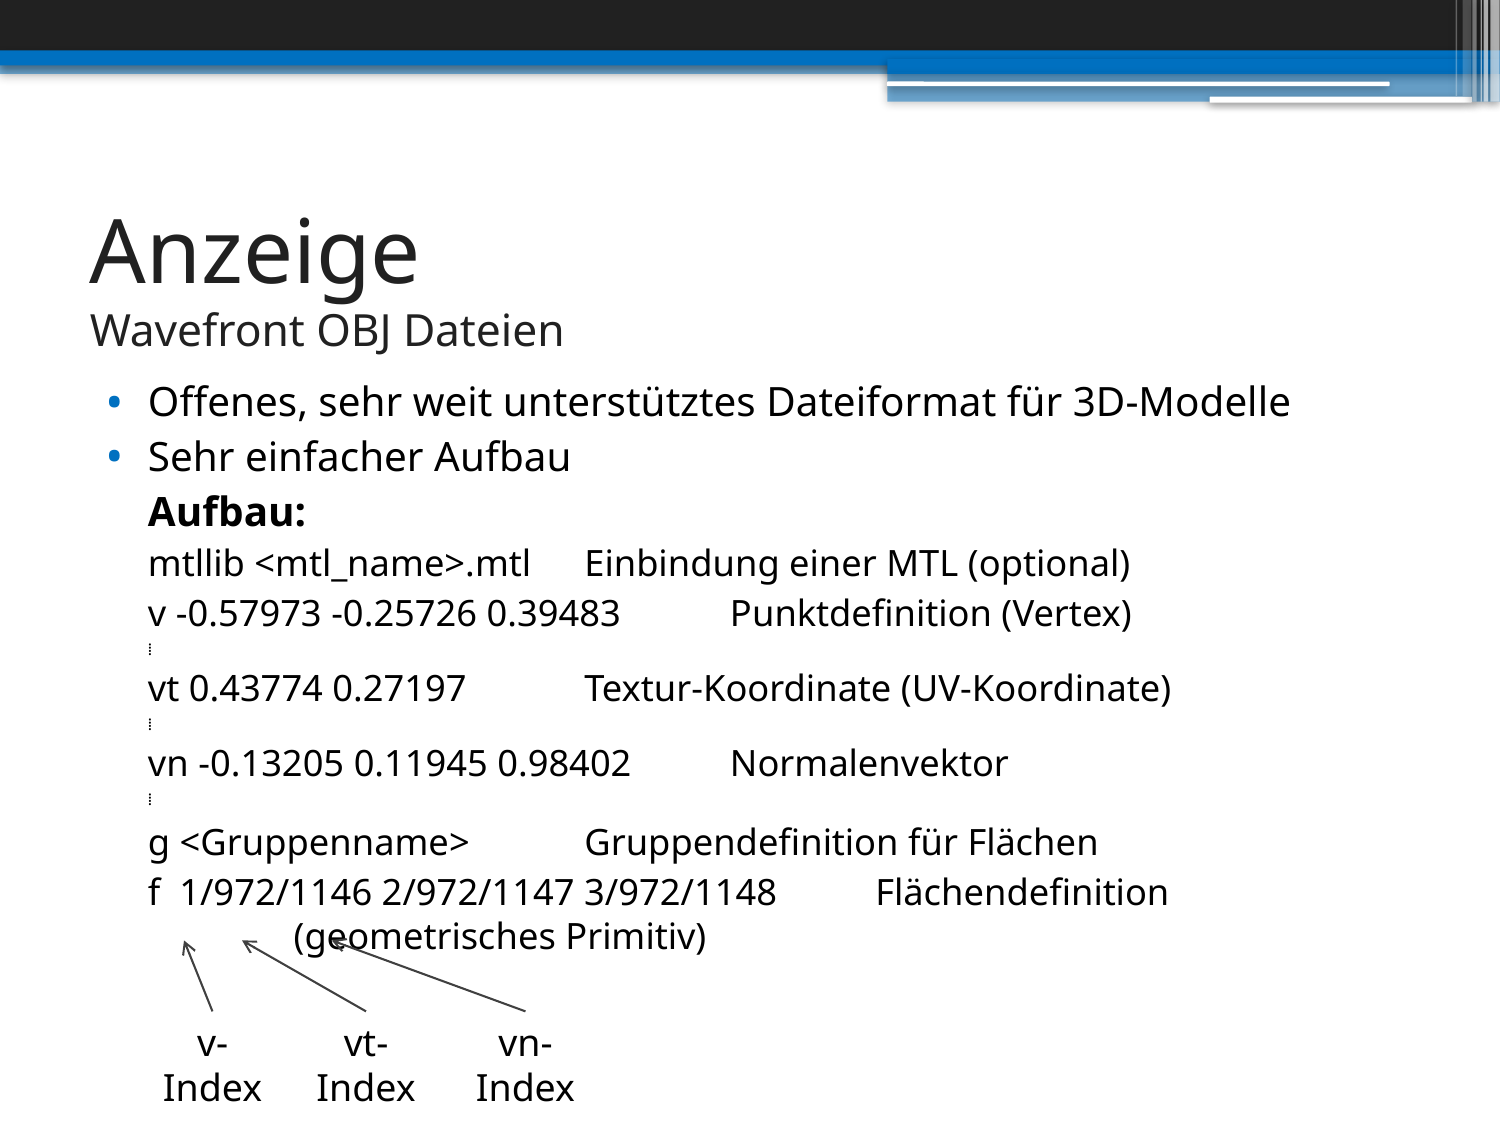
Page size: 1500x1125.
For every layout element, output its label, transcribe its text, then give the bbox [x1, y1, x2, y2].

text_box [183, 940, 213, 1012]
text_box vn-Index [442, 1011, 609, 1117]
title Anzeige Wavefront OBJ Dateien [75, 187, 1425, 363]
text_box vt-Index [289, 1022, 442, 1117]
text_box v-Index [135, 1011, 289, 1117]
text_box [331, 940, 526, 1012]
list Offenes, sehr weit unterstütztes Dateiformat für 3D-Modelle Sehr einfacher Aufbau Aufbau: mtllib <mtl_name>.mtl Einbindung einer MTL (optional) v -0.57973 -0.25726 0.39483 Punktdefinition (Vertex) ⁞ vt 0.43774 0.27197 Textur-Koordinate (UV-Koordinate) ⁞ vn -0.13205 0.11945 0.98402 Normalenvektor ⁞ g <Gruppenname> Gruppendefinition für Flächen f 1/972/1146 2/972/1147 3/972/1148 Flächendefinition (geometrisches Primitiv) [75, 368, 1425, 1079]
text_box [241, 940, 328, 1012]
